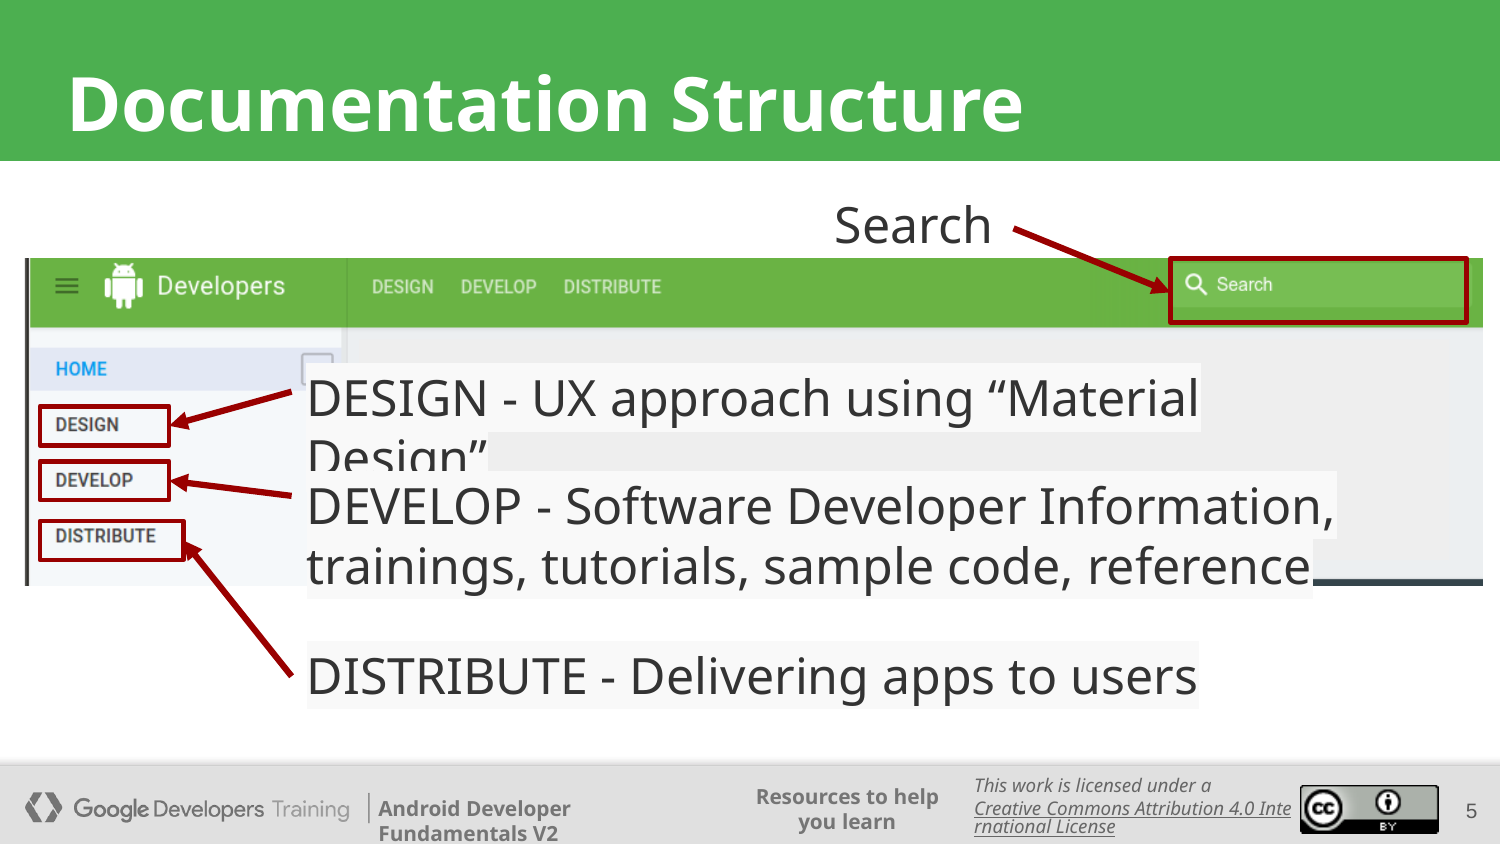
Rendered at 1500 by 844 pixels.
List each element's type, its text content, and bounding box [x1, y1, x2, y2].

text_box DISTRIBUTE - Delivering apps to users [291, 629, 1372, 724]
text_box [168, 480, 292, 497]
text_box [168, 391, 292, 426]
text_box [183, 540, 292, 677]
picture [0, 161, 1500, 844]
title Documentation Structure [51, 28, 1472, 122]
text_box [1013, 228, 1171, 293]
text_box Search [819, 178, 1014, 256]
slide_number ‹#› [1402, 777, 1493, 842]
